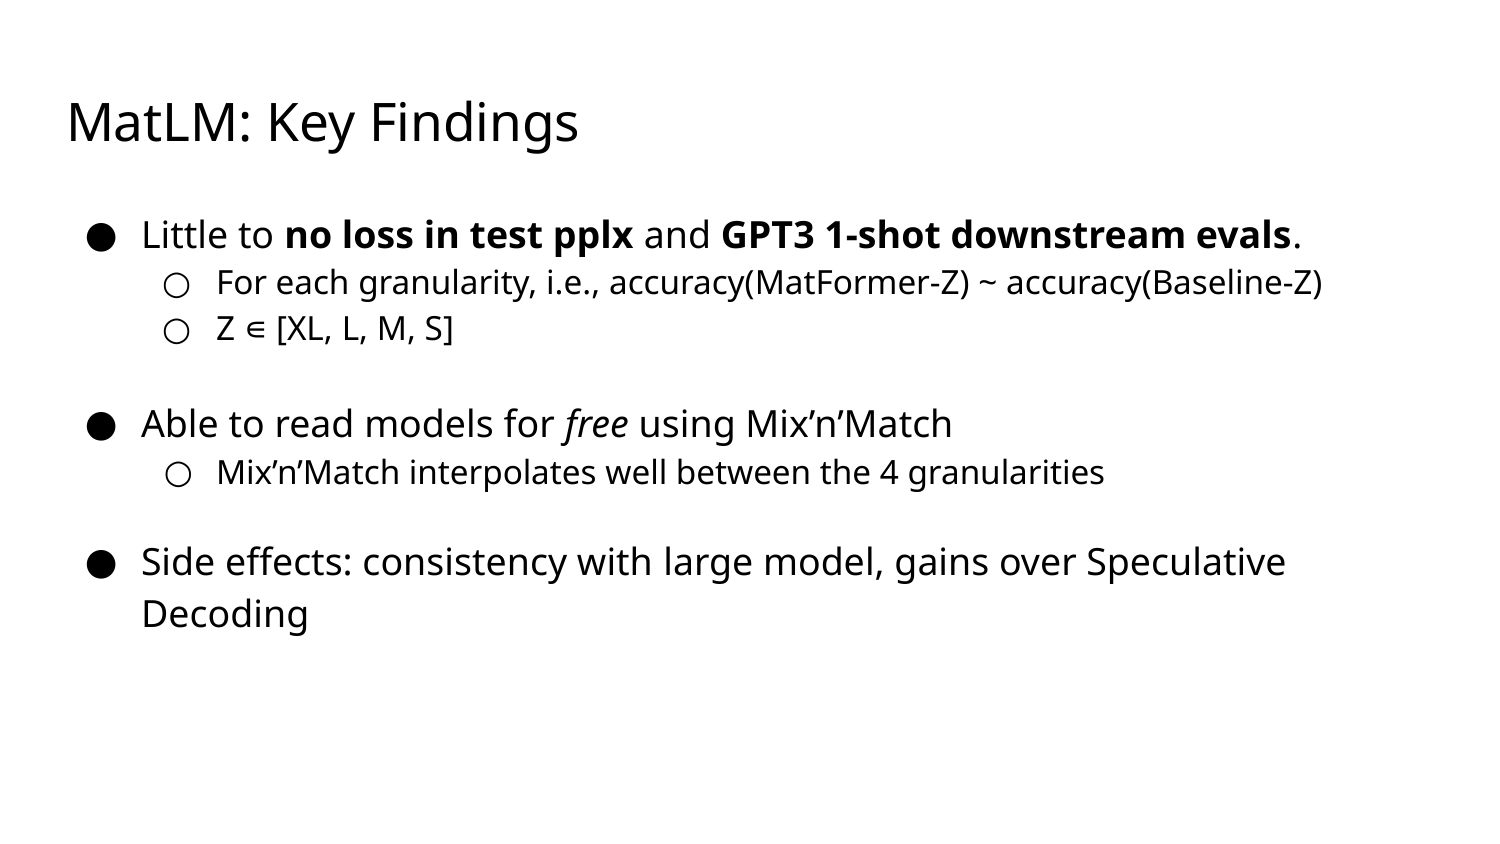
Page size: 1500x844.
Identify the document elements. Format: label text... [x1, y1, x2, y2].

title MatLM: Key Findings [51, 72, 1449, 167]
list Little to no loss in test pplx and GPT3 1-shot downstream evals. For each granularity, i.e., accuracy(MatFormer-Z) ~ accuracy(Baseline-Z) Z ∊ [XL, L, M, S] Able to read models for free using Mix’n’Match Mix’n’Match interpolates well between the 4 granularities Side effects: consistency with large model, gains over Speculative Decoding [51, 189, 1449, 750]
